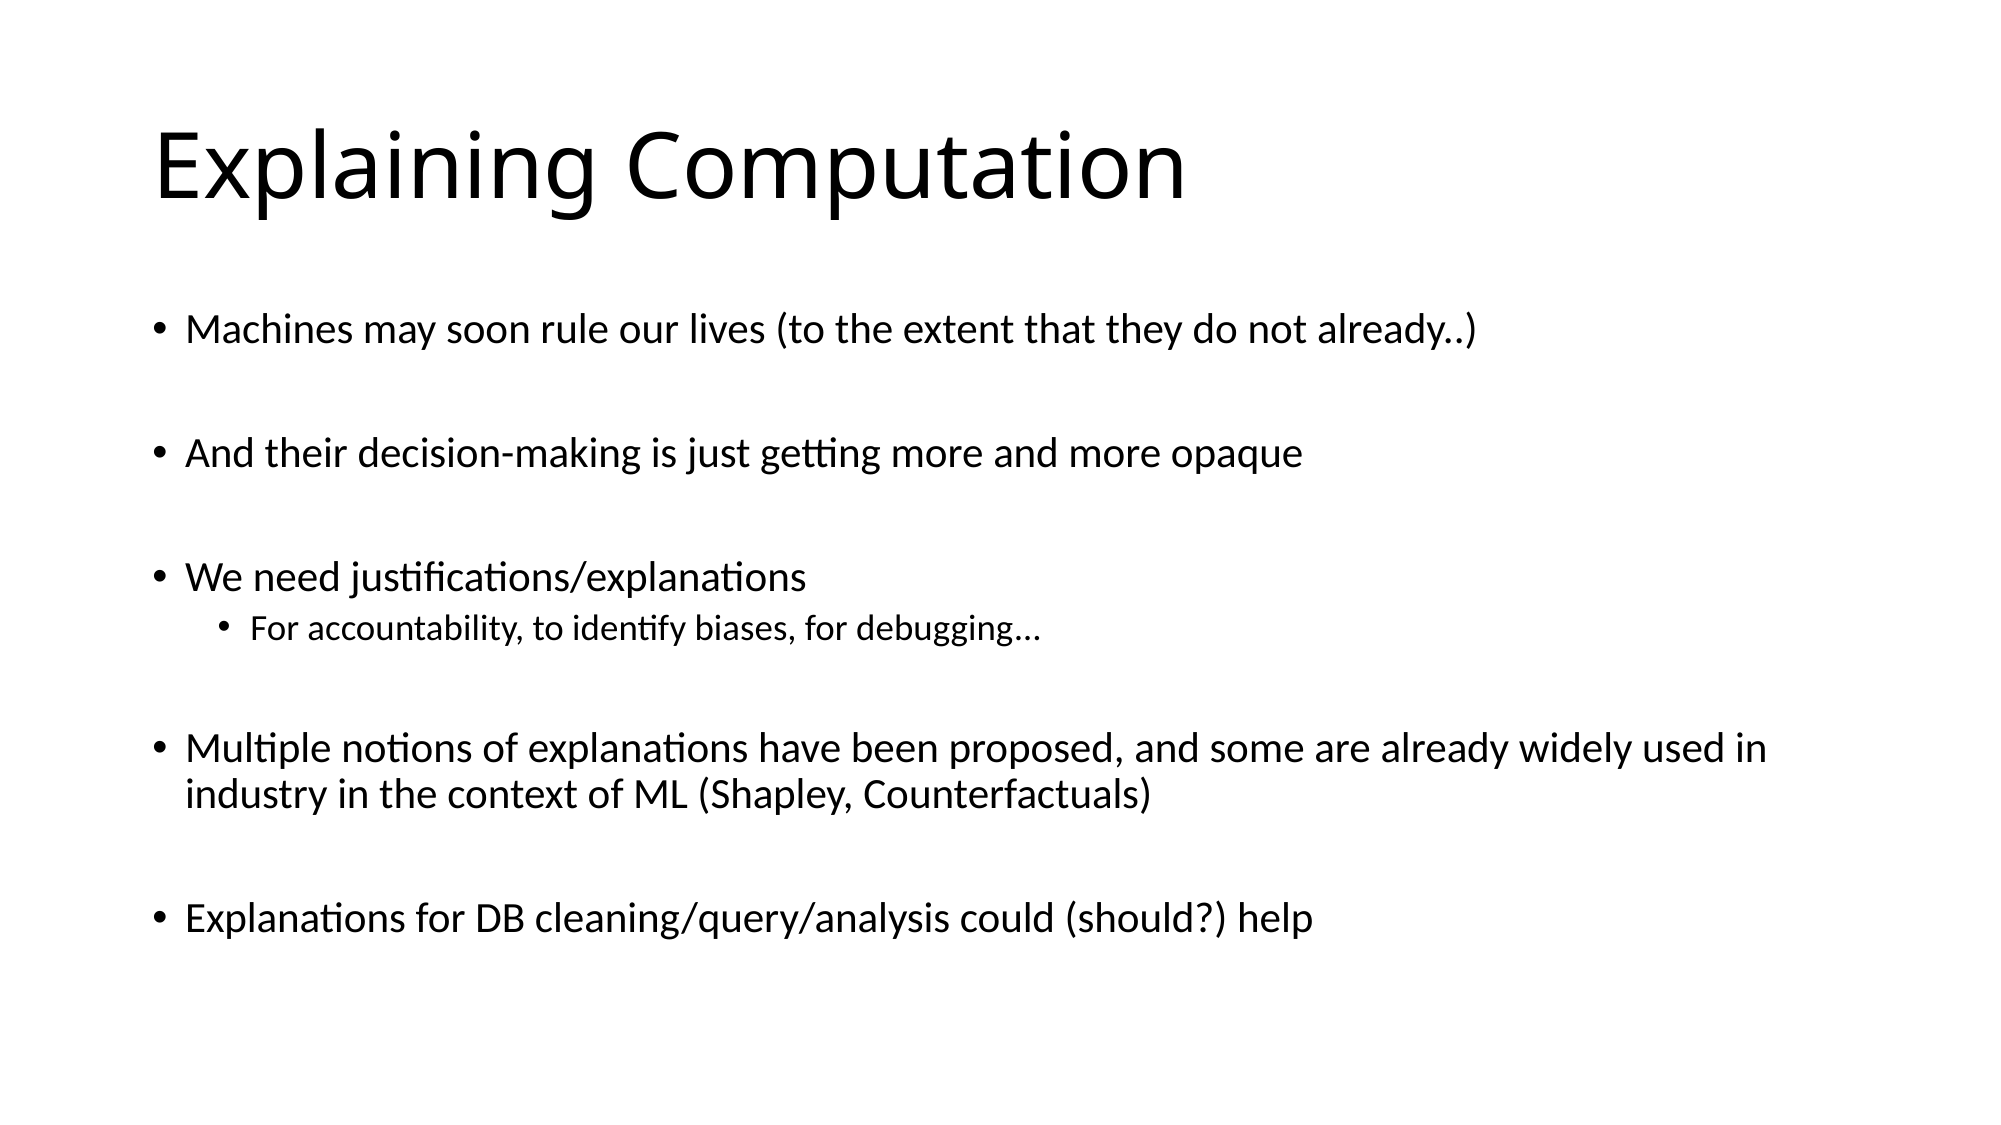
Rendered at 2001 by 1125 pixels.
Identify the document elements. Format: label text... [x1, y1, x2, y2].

title Explaining Computation [137, 59, 1863, 278]
list Machines may soon rule our lives (to the extent that they do not already..) And their decision-making is just getting more and more opaque We need justifications/explanations For accountability, to identify biases, for debugging… Multiple notions of explanations have been proposed, and some are already widely used in industry in the context of ML (Shapley, Counterfactuals) Explanations for DB cleaning/query/analysis could (should?) help [137, 299, 1863, 1014]
